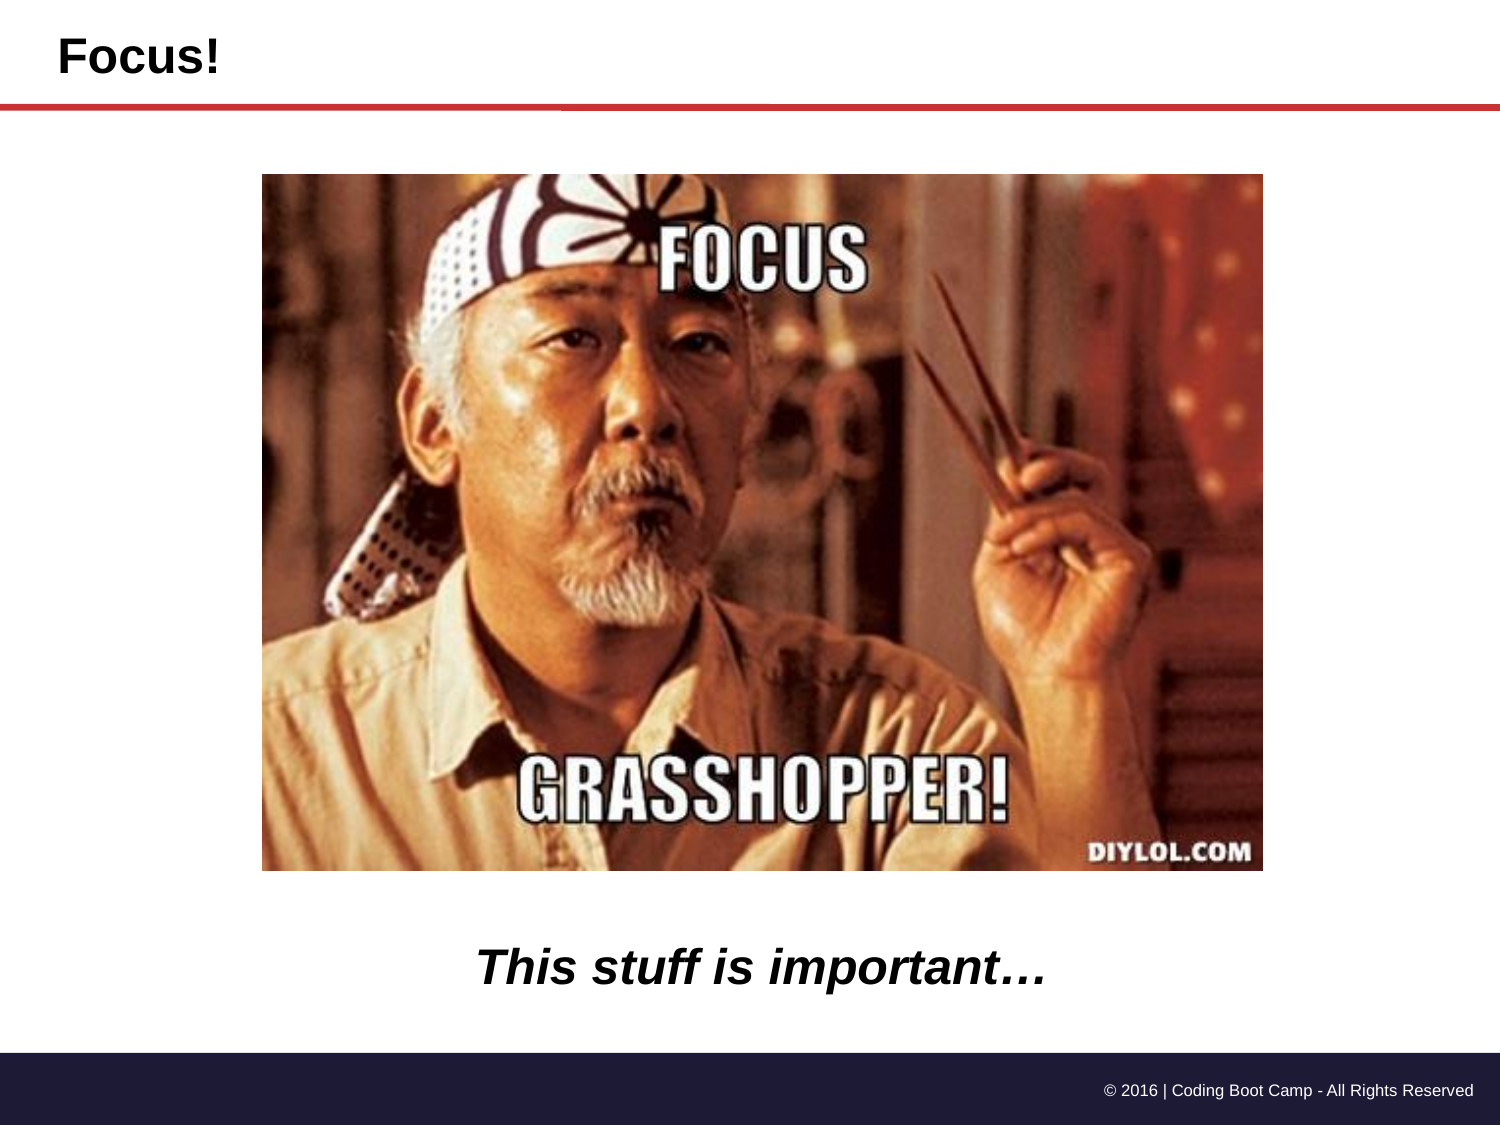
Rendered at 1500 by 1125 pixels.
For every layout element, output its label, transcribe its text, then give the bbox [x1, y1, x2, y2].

text_box This stuff is important… [467, 927, 1058, 1002]
picture [262, 174, 1263, 872]
text_box Focus! [49, 16, 948, 91]
